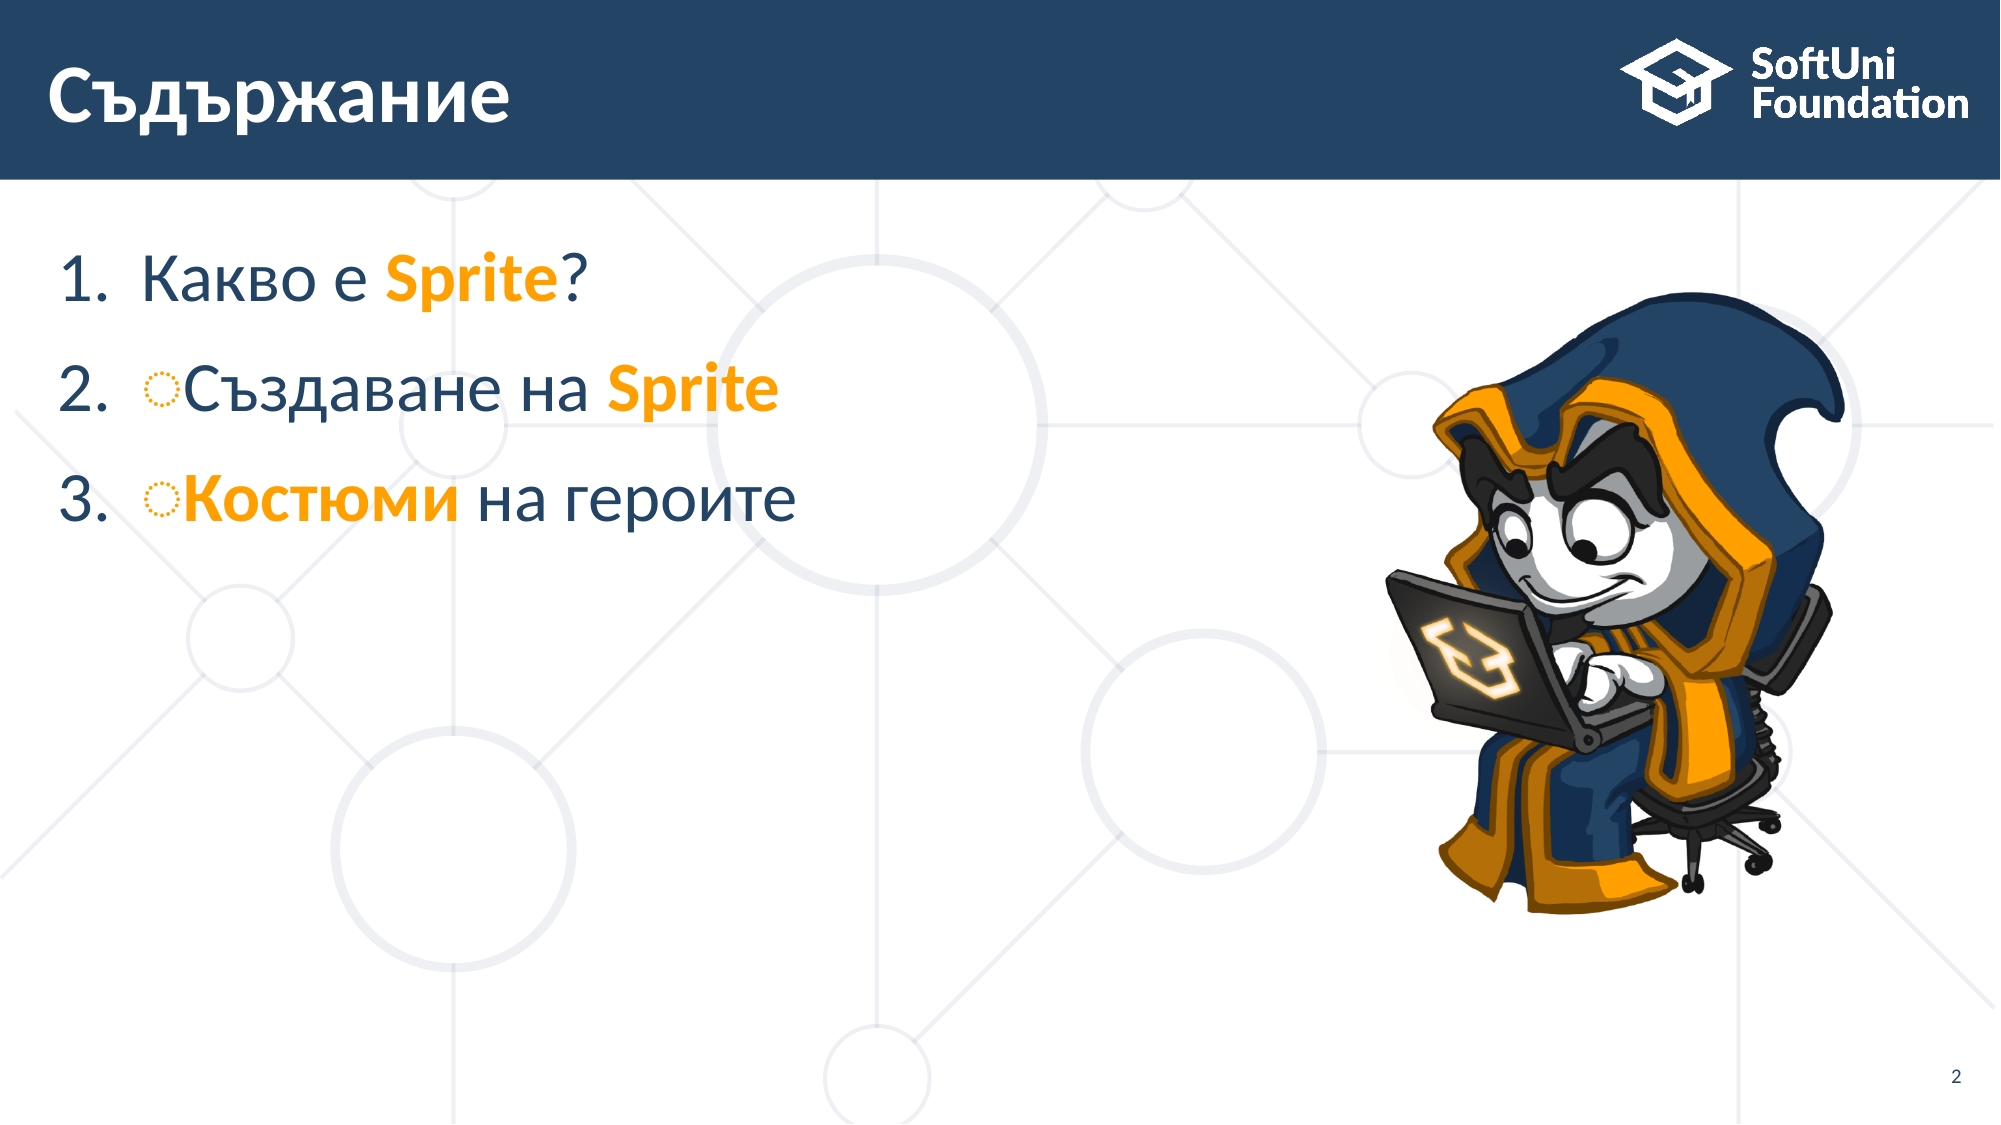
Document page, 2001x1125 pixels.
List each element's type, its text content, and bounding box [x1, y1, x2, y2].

picture [1619, 38, 1968, 126]
title Съдържание [31, 16, 1591, 162]
picture [1341, 231, 1884, 951]
list Какво е ͏Sprite? ͏͏Създаване на Sprite ͏Костюми на героите [39, 224, 1341, 979]
slide_number 2 [1897, 1049, 1968, 1101]
